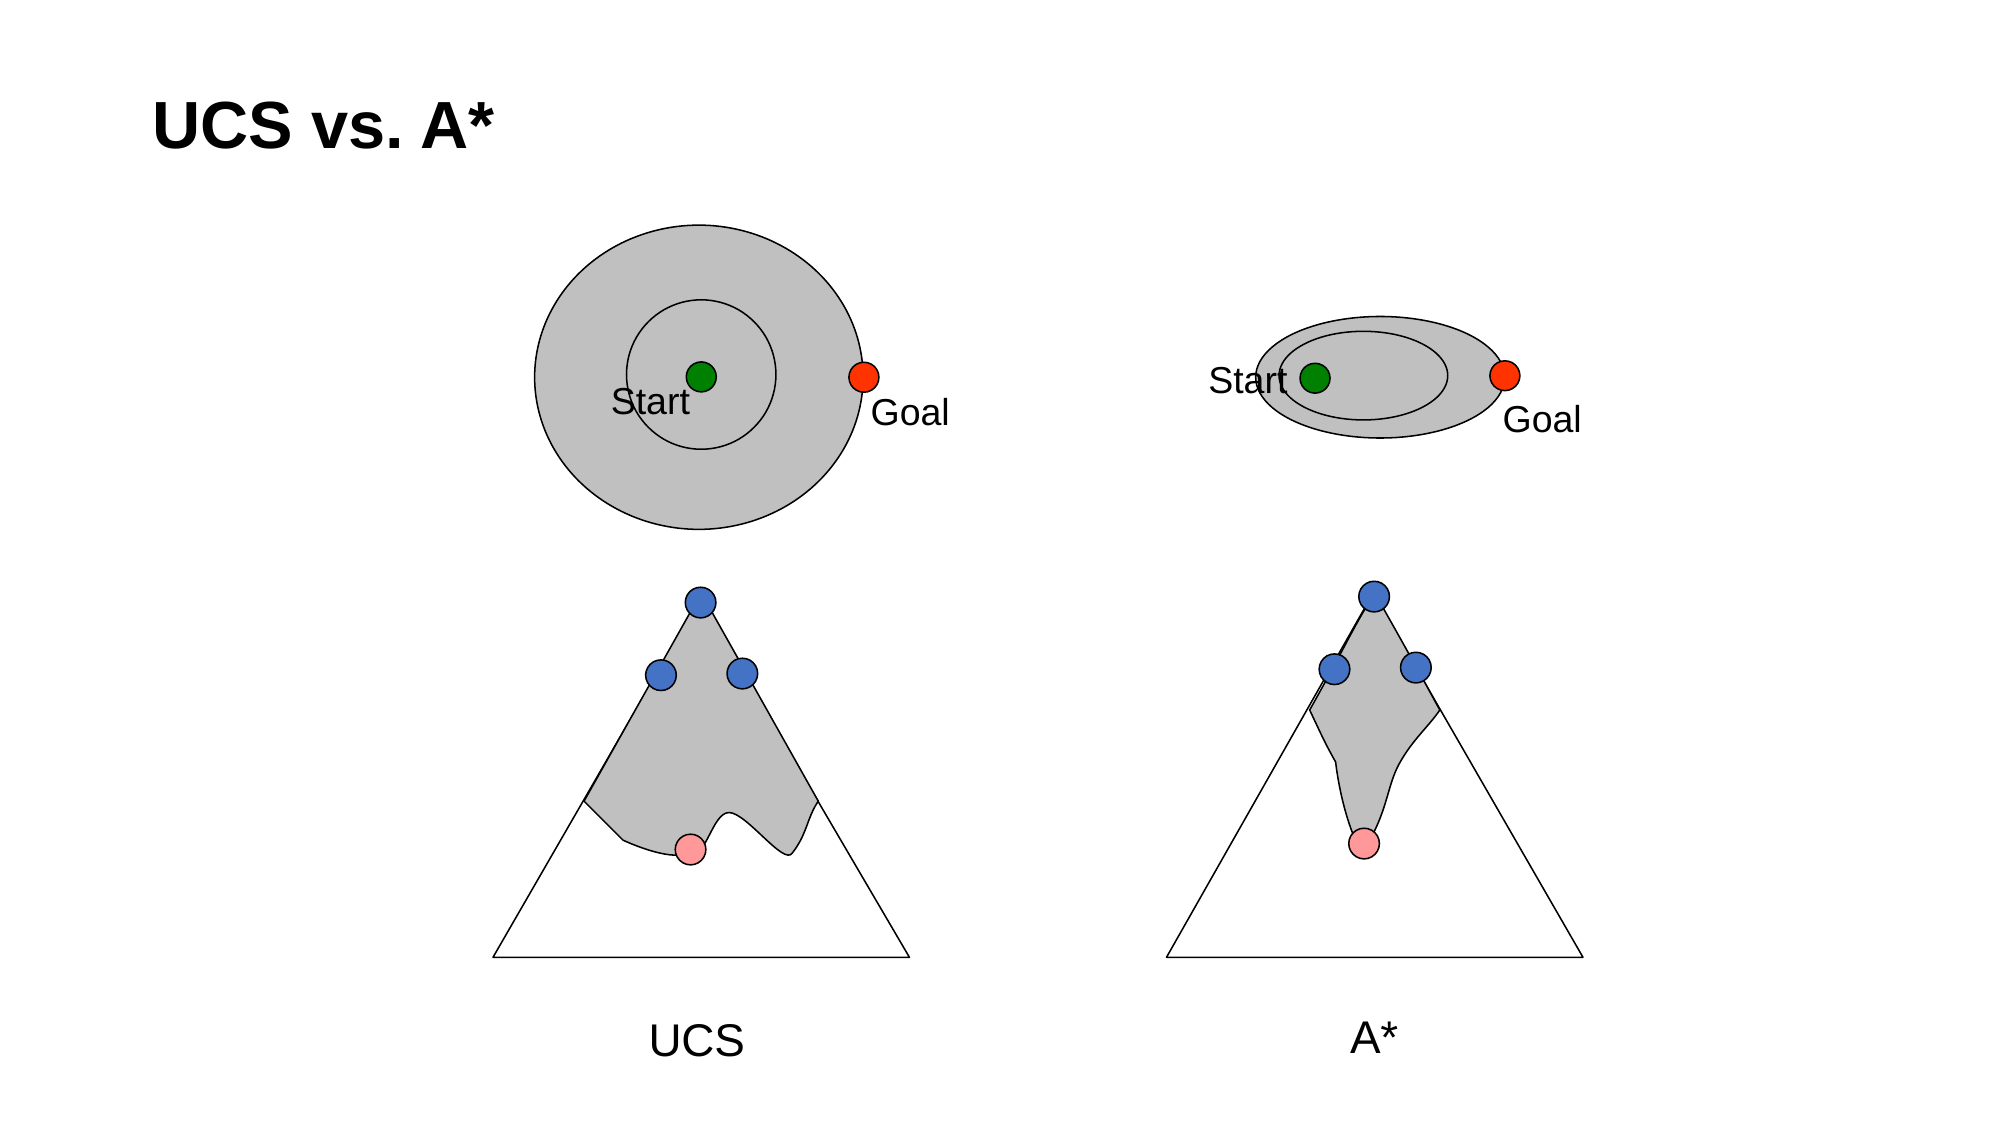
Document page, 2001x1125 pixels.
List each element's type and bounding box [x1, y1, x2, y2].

text_box [1166, 581, 1583, 958]
text_box [492, 587, 910, 958]
text_box [637, 1004, 795, 1071]
title [137, 59, 1863, 194]
text_box [534, 225, 1017, 530]
text_box [1338, 1002, 1496, 1069]
text_box [1197, 316, 1669, 447]
